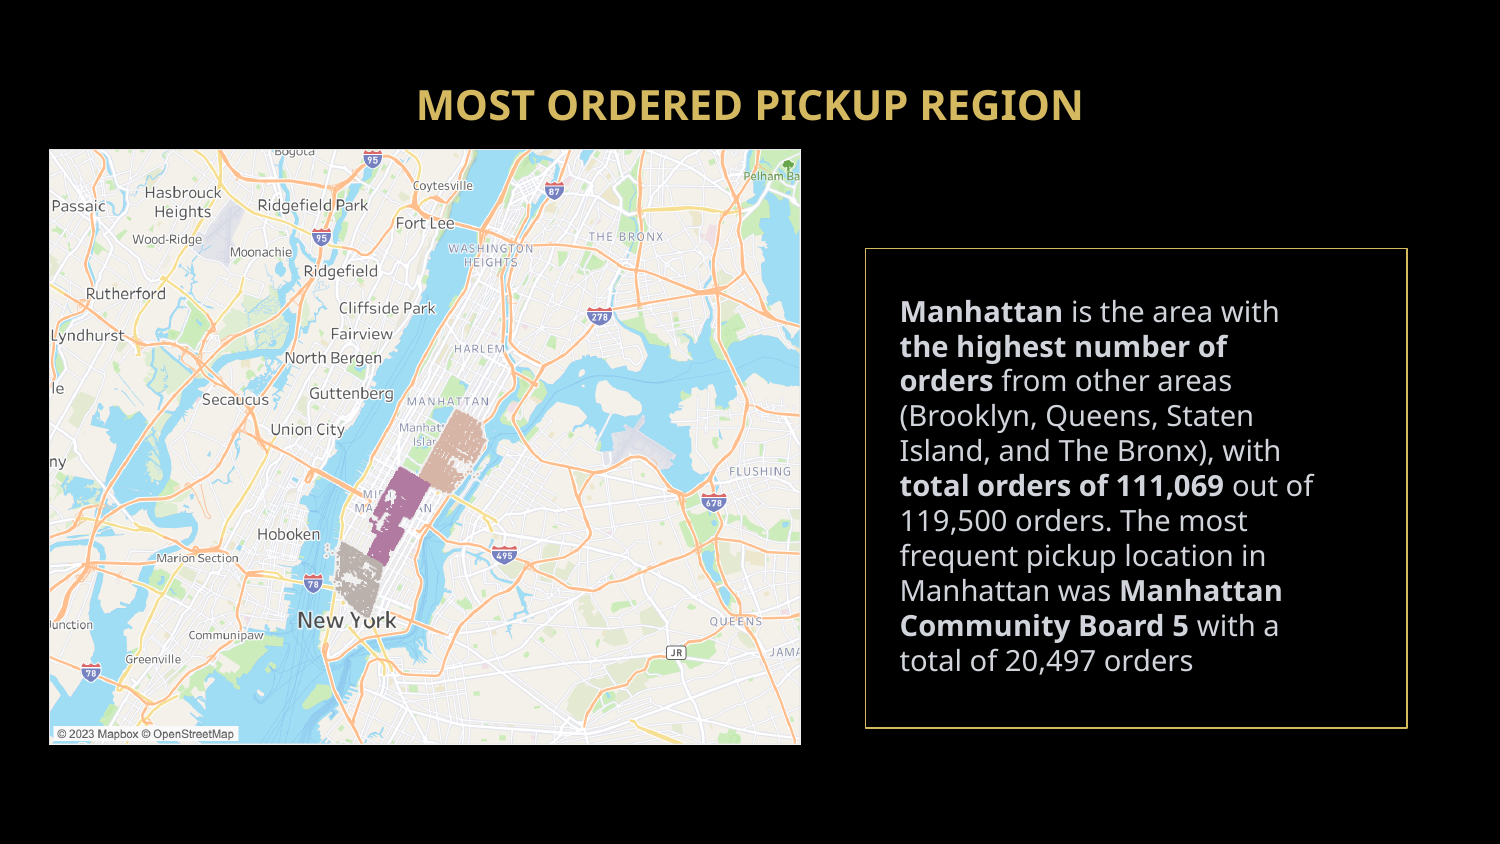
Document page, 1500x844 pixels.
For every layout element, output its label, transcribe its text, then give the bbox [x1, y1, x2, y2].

title MOST ORDERED PICKUP REGION [348, 60, 1152, 144]
picture [49, 149, 801, 746]
text_box [865, 248, 1408, 728]
text_box Manhattan is the area with the highest number of orders from other areas (Brooklyn, Queens, Staten Island, and The Bronx), with total orders of 111,069 out of 119,500 orders. The most frequent pickup location in Manhattan was Manhattan Community Board 5 with a total of 20,497 orders [884, 285, 1343, 685]
